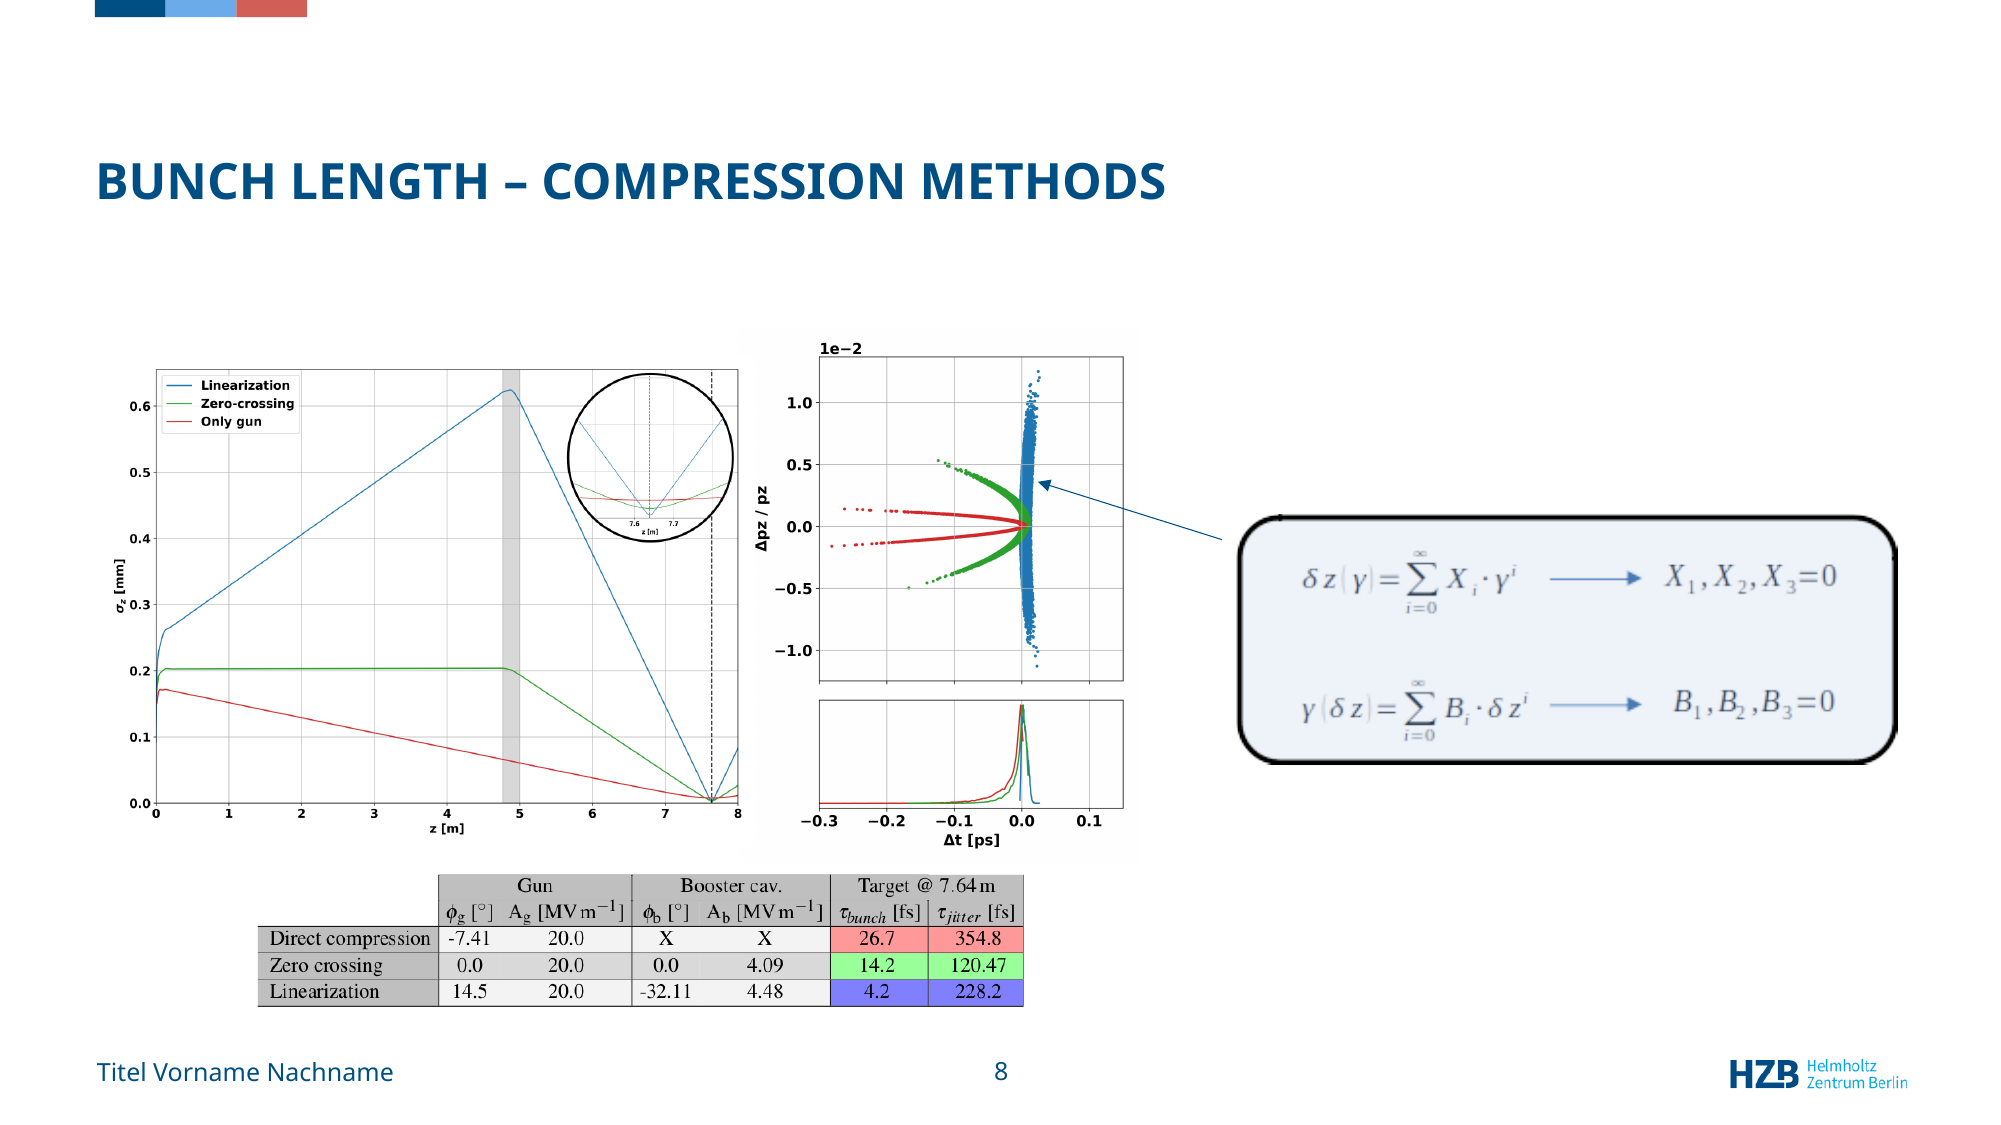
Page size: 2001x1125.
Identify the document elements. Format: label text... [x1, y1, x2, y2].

title Bunch length – compression methods [94, 137, 1351, 211]
picture [100, 327, 1139, 1015]
picture [1236, 514, 1898, 765]
footer Titel Vorname Nachname [82, 1048, 758, 1109]
